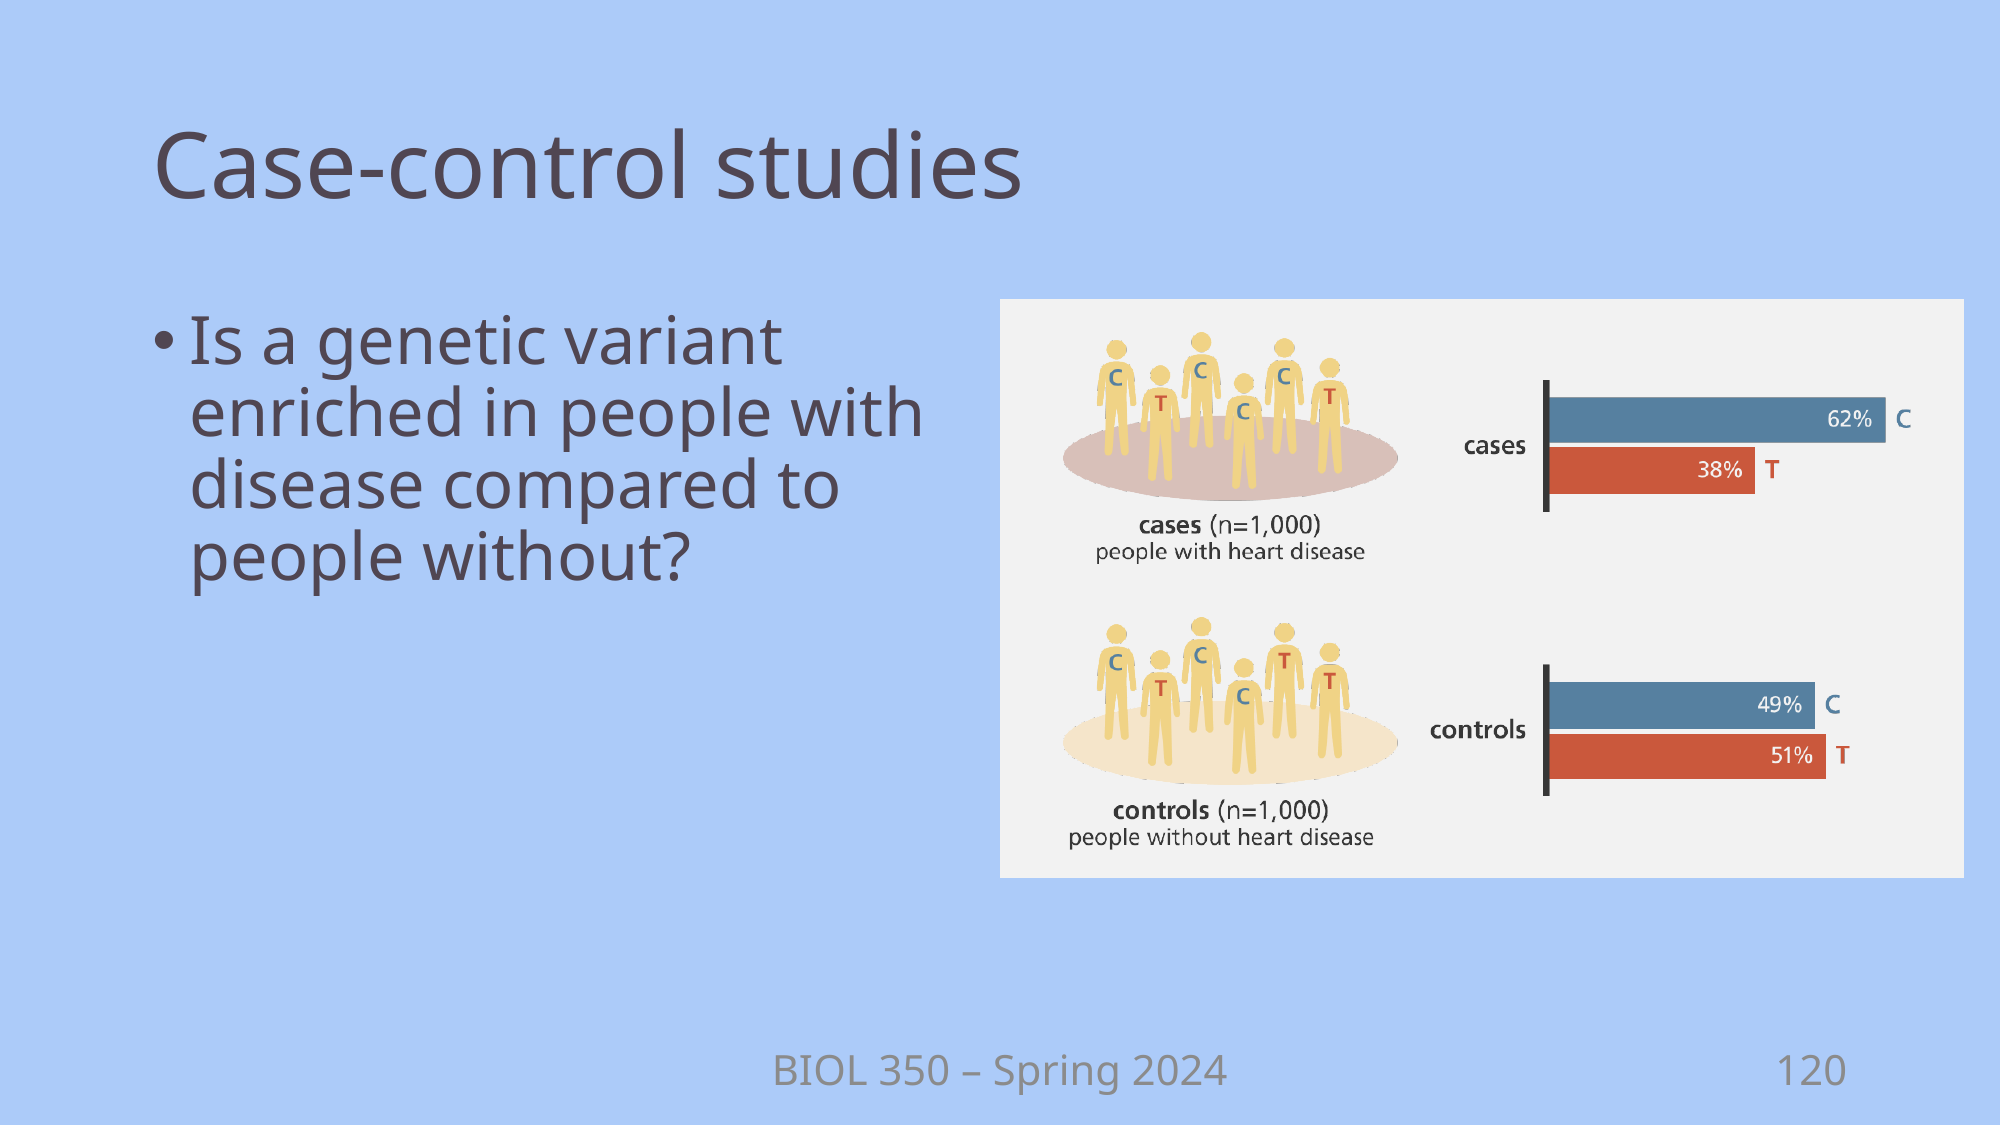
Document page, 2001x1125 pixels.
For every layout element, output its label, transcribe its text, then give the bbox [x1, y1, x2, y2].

title Case-control studies [137, 59, 1863, 278]
footer BIOL 350 – Spring 2024 [662, 1042, 1338, 1103]
slide_number 120 [1412, 1042, 1863, 1103]
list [999, 299, 1964, 878]
list Is a genetic variant enriched in people with disease compared to people without? [137, 299, 988, 1014]
